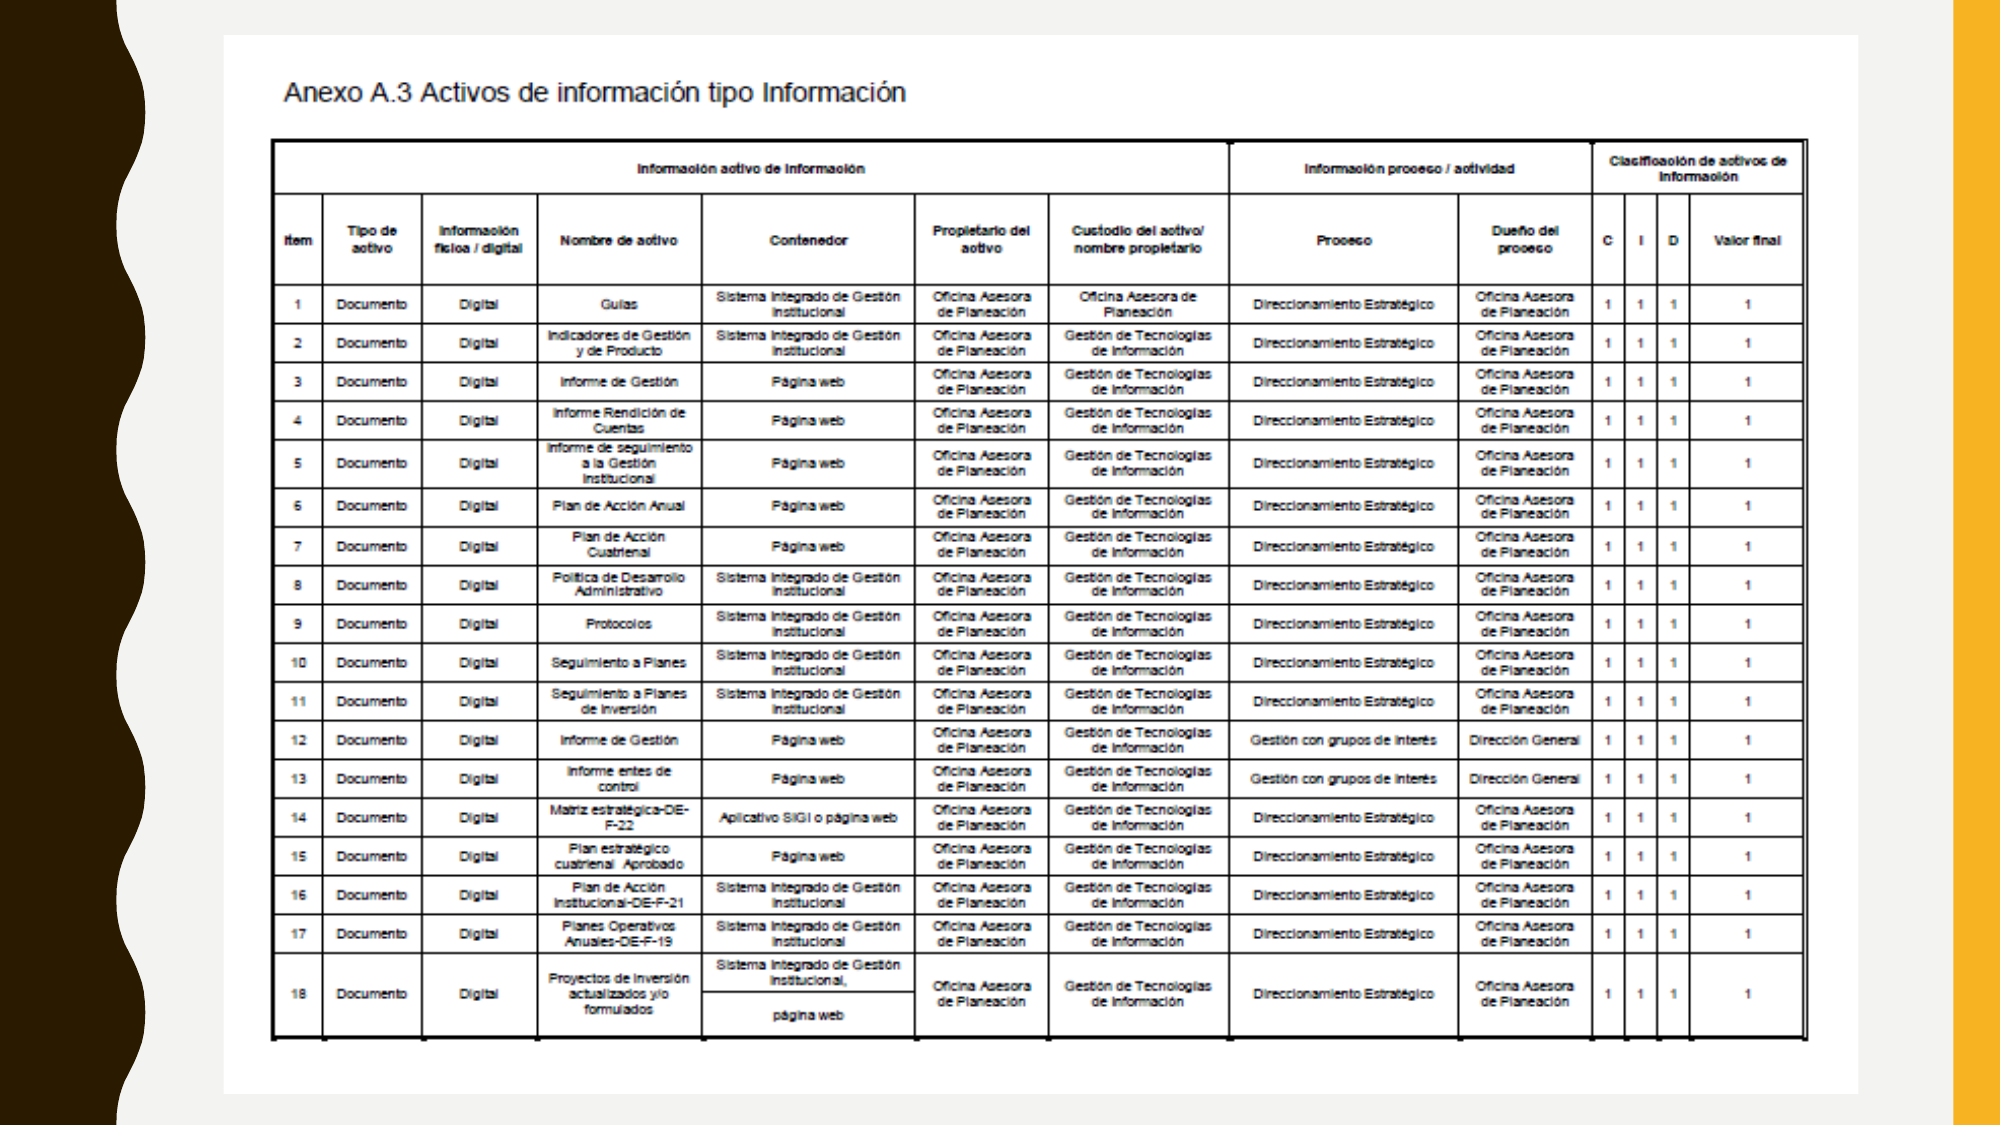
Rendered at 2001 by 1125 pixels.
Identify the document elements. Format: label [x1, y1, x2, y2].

picture [223, 35, 1859, 1094]
